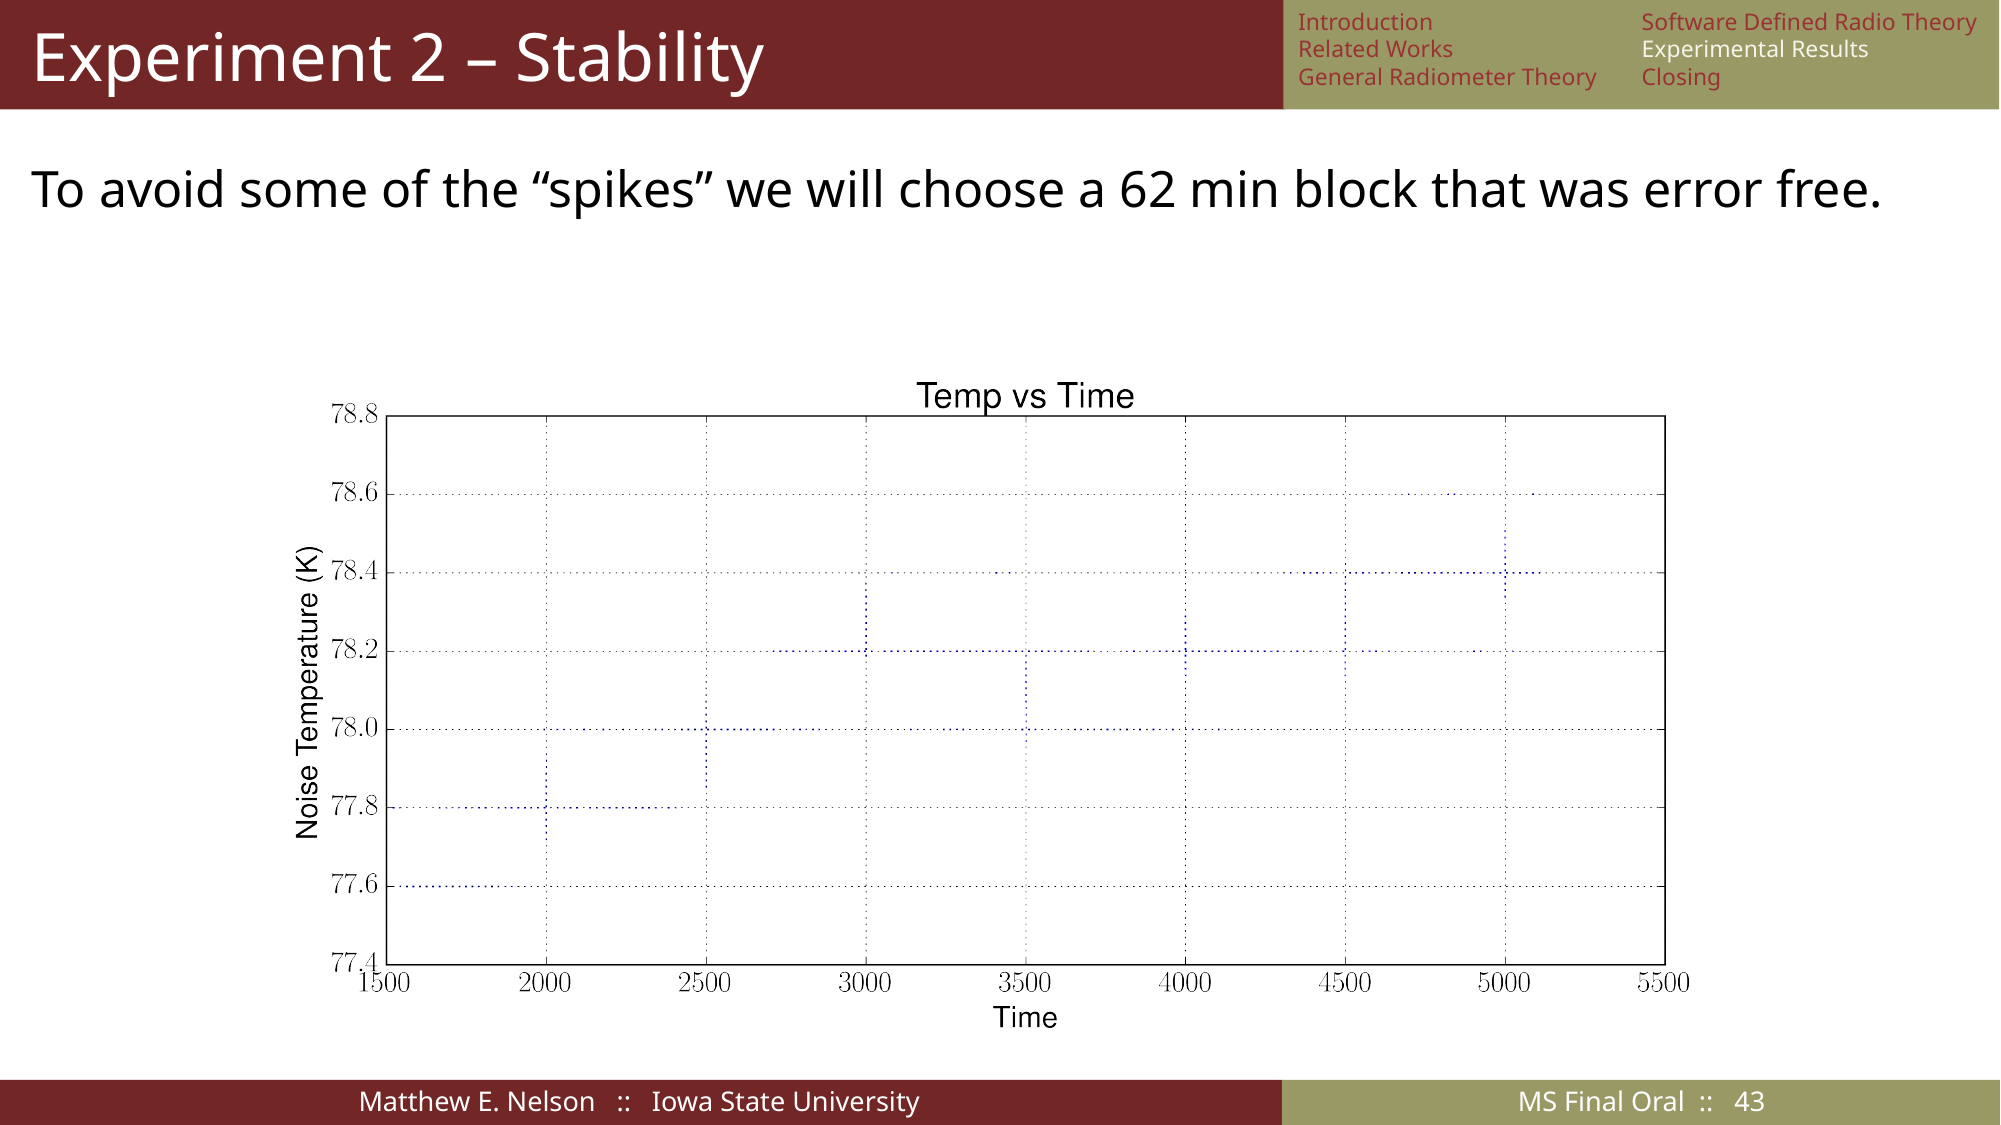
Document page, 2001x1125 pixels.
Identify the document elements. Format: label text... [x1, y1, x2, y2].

text_box Introduction Related Works General Radiometer Theory Software Defined Radio Theory Experimental Results Closing [1283, 0, 2000, 110]
title Experiment 2 – Stability [16, 0, 1283, 110]
list To avoid some of the “spikes” we will choose a 62 min block that was error free. [16, 149, 1950, 1063]
picture [179, 344, 1831, 1053]
